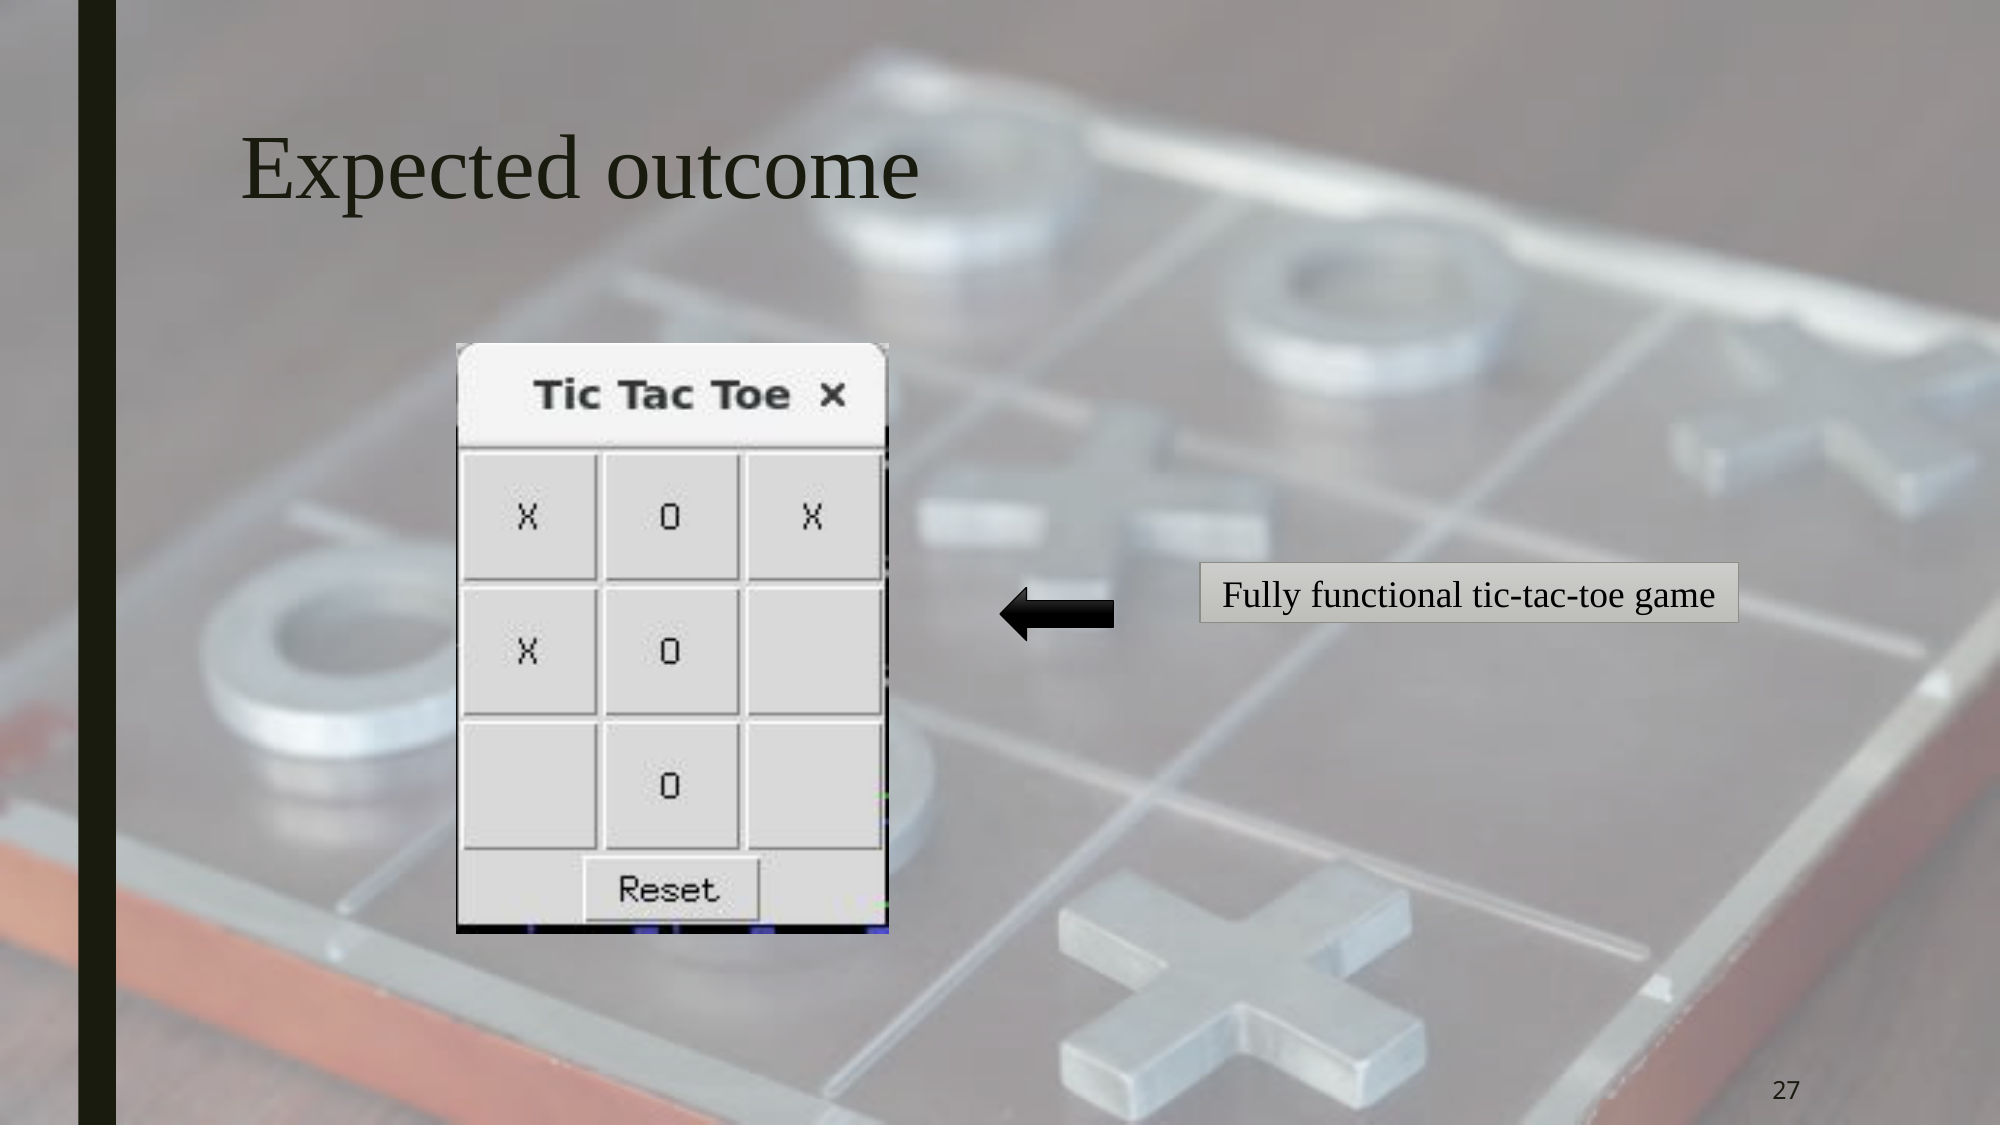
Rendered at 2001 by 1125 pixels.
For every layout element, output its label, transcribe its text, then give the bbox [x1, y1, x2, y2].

picture [456, 343, 889, 934]
slide_number 27 [1553, 1058, 1816, 1125]
text_box [999, 586, 1114, 642]
text_box Fully functional tic-tac-toe game [1199, 562, 1739, 623]
title Expected outcome [225, 112, 1800, 357]
